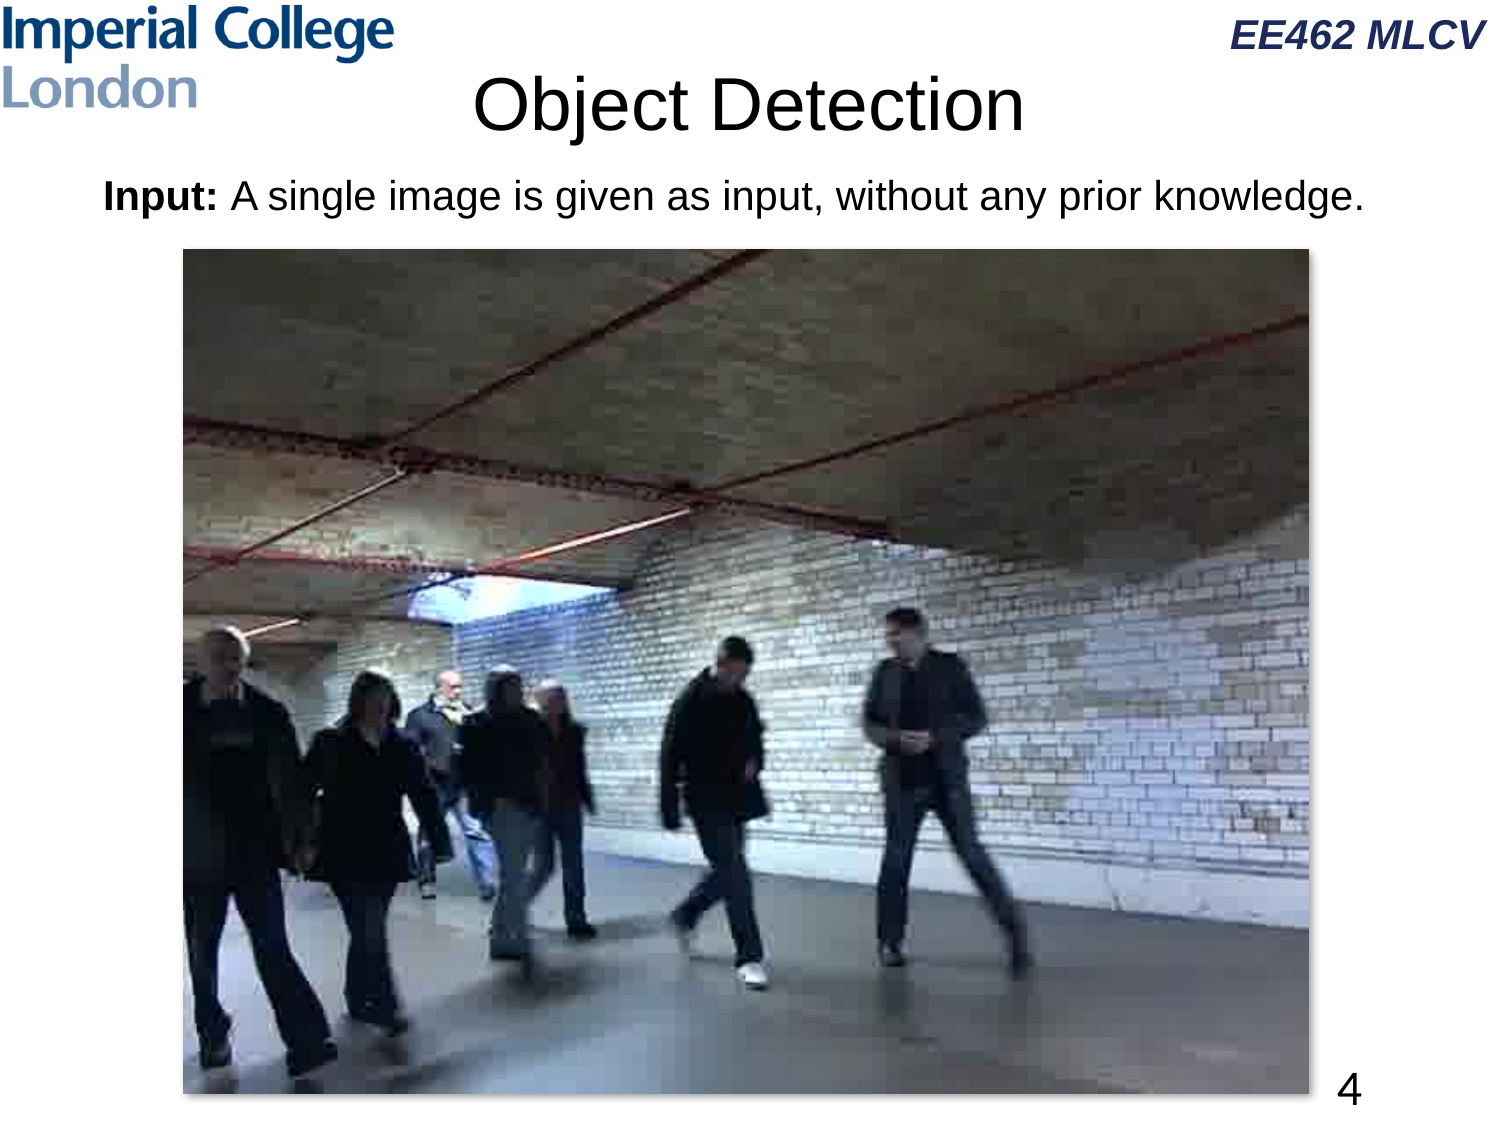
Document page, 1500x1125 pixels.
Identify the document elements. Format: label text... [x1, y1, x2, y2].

text_box Input: A single image is given as input, without any prior knowledge. [88, 160, 1400, 226]
title Object Detection [75, 19, 1425, 183]
picture [0, 0, 397, 113]
slide_number 4 [1333, 1042, 1377, 1121]
picture [182, 249, 1309, 1094]
